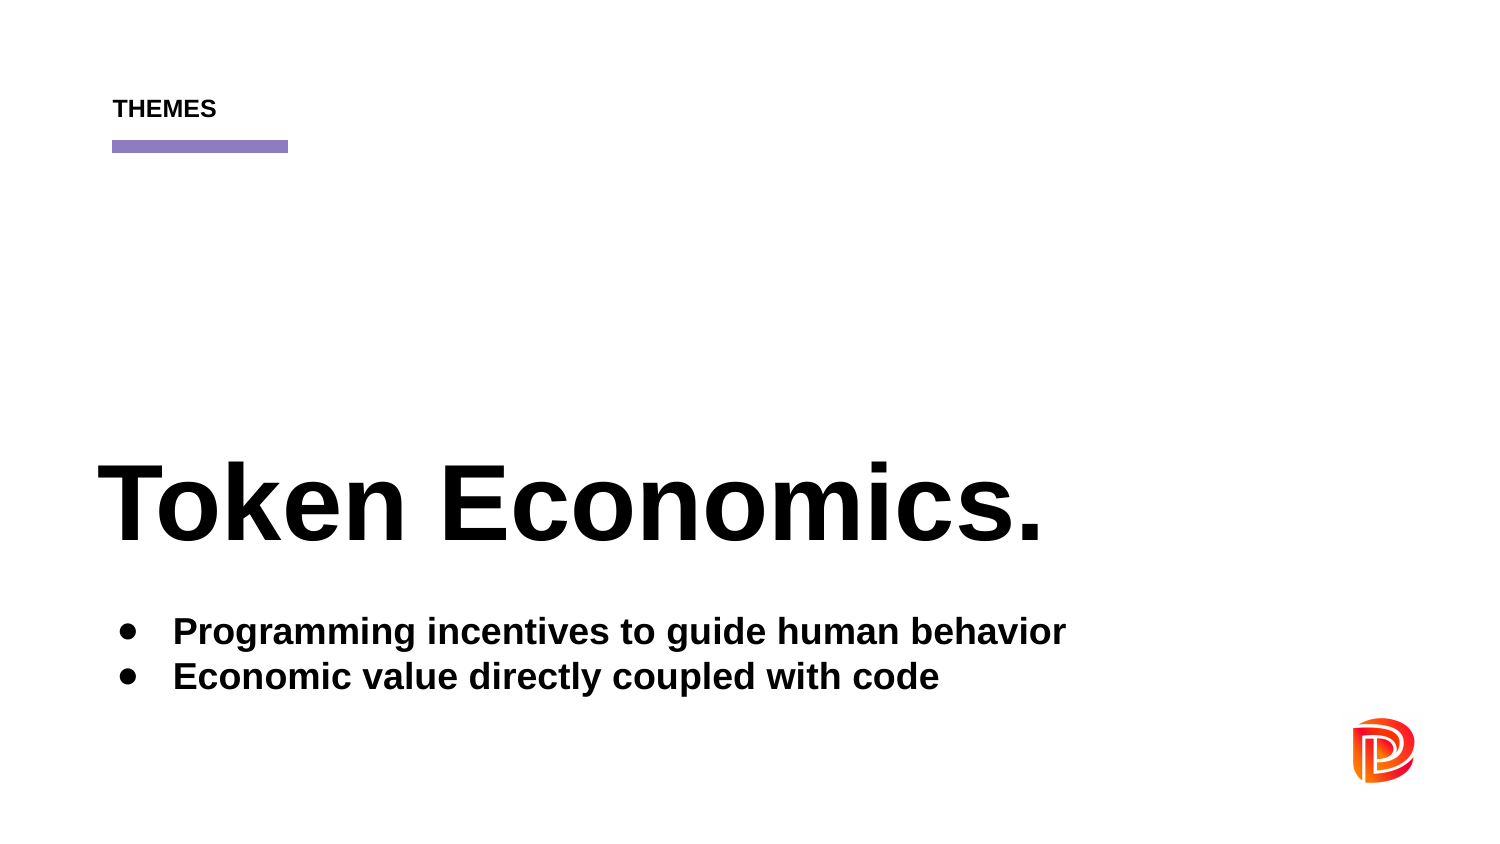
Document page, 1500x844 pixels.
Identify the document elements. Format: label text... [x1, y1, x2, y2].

subtitle THEMES [97, 77, 373, 117]
title Token Economics. Programming incentives to guide human behavior Economic value directly coupled with code [82, 479, 1343, 712]
picture [1342, 711, 1424, 790]
